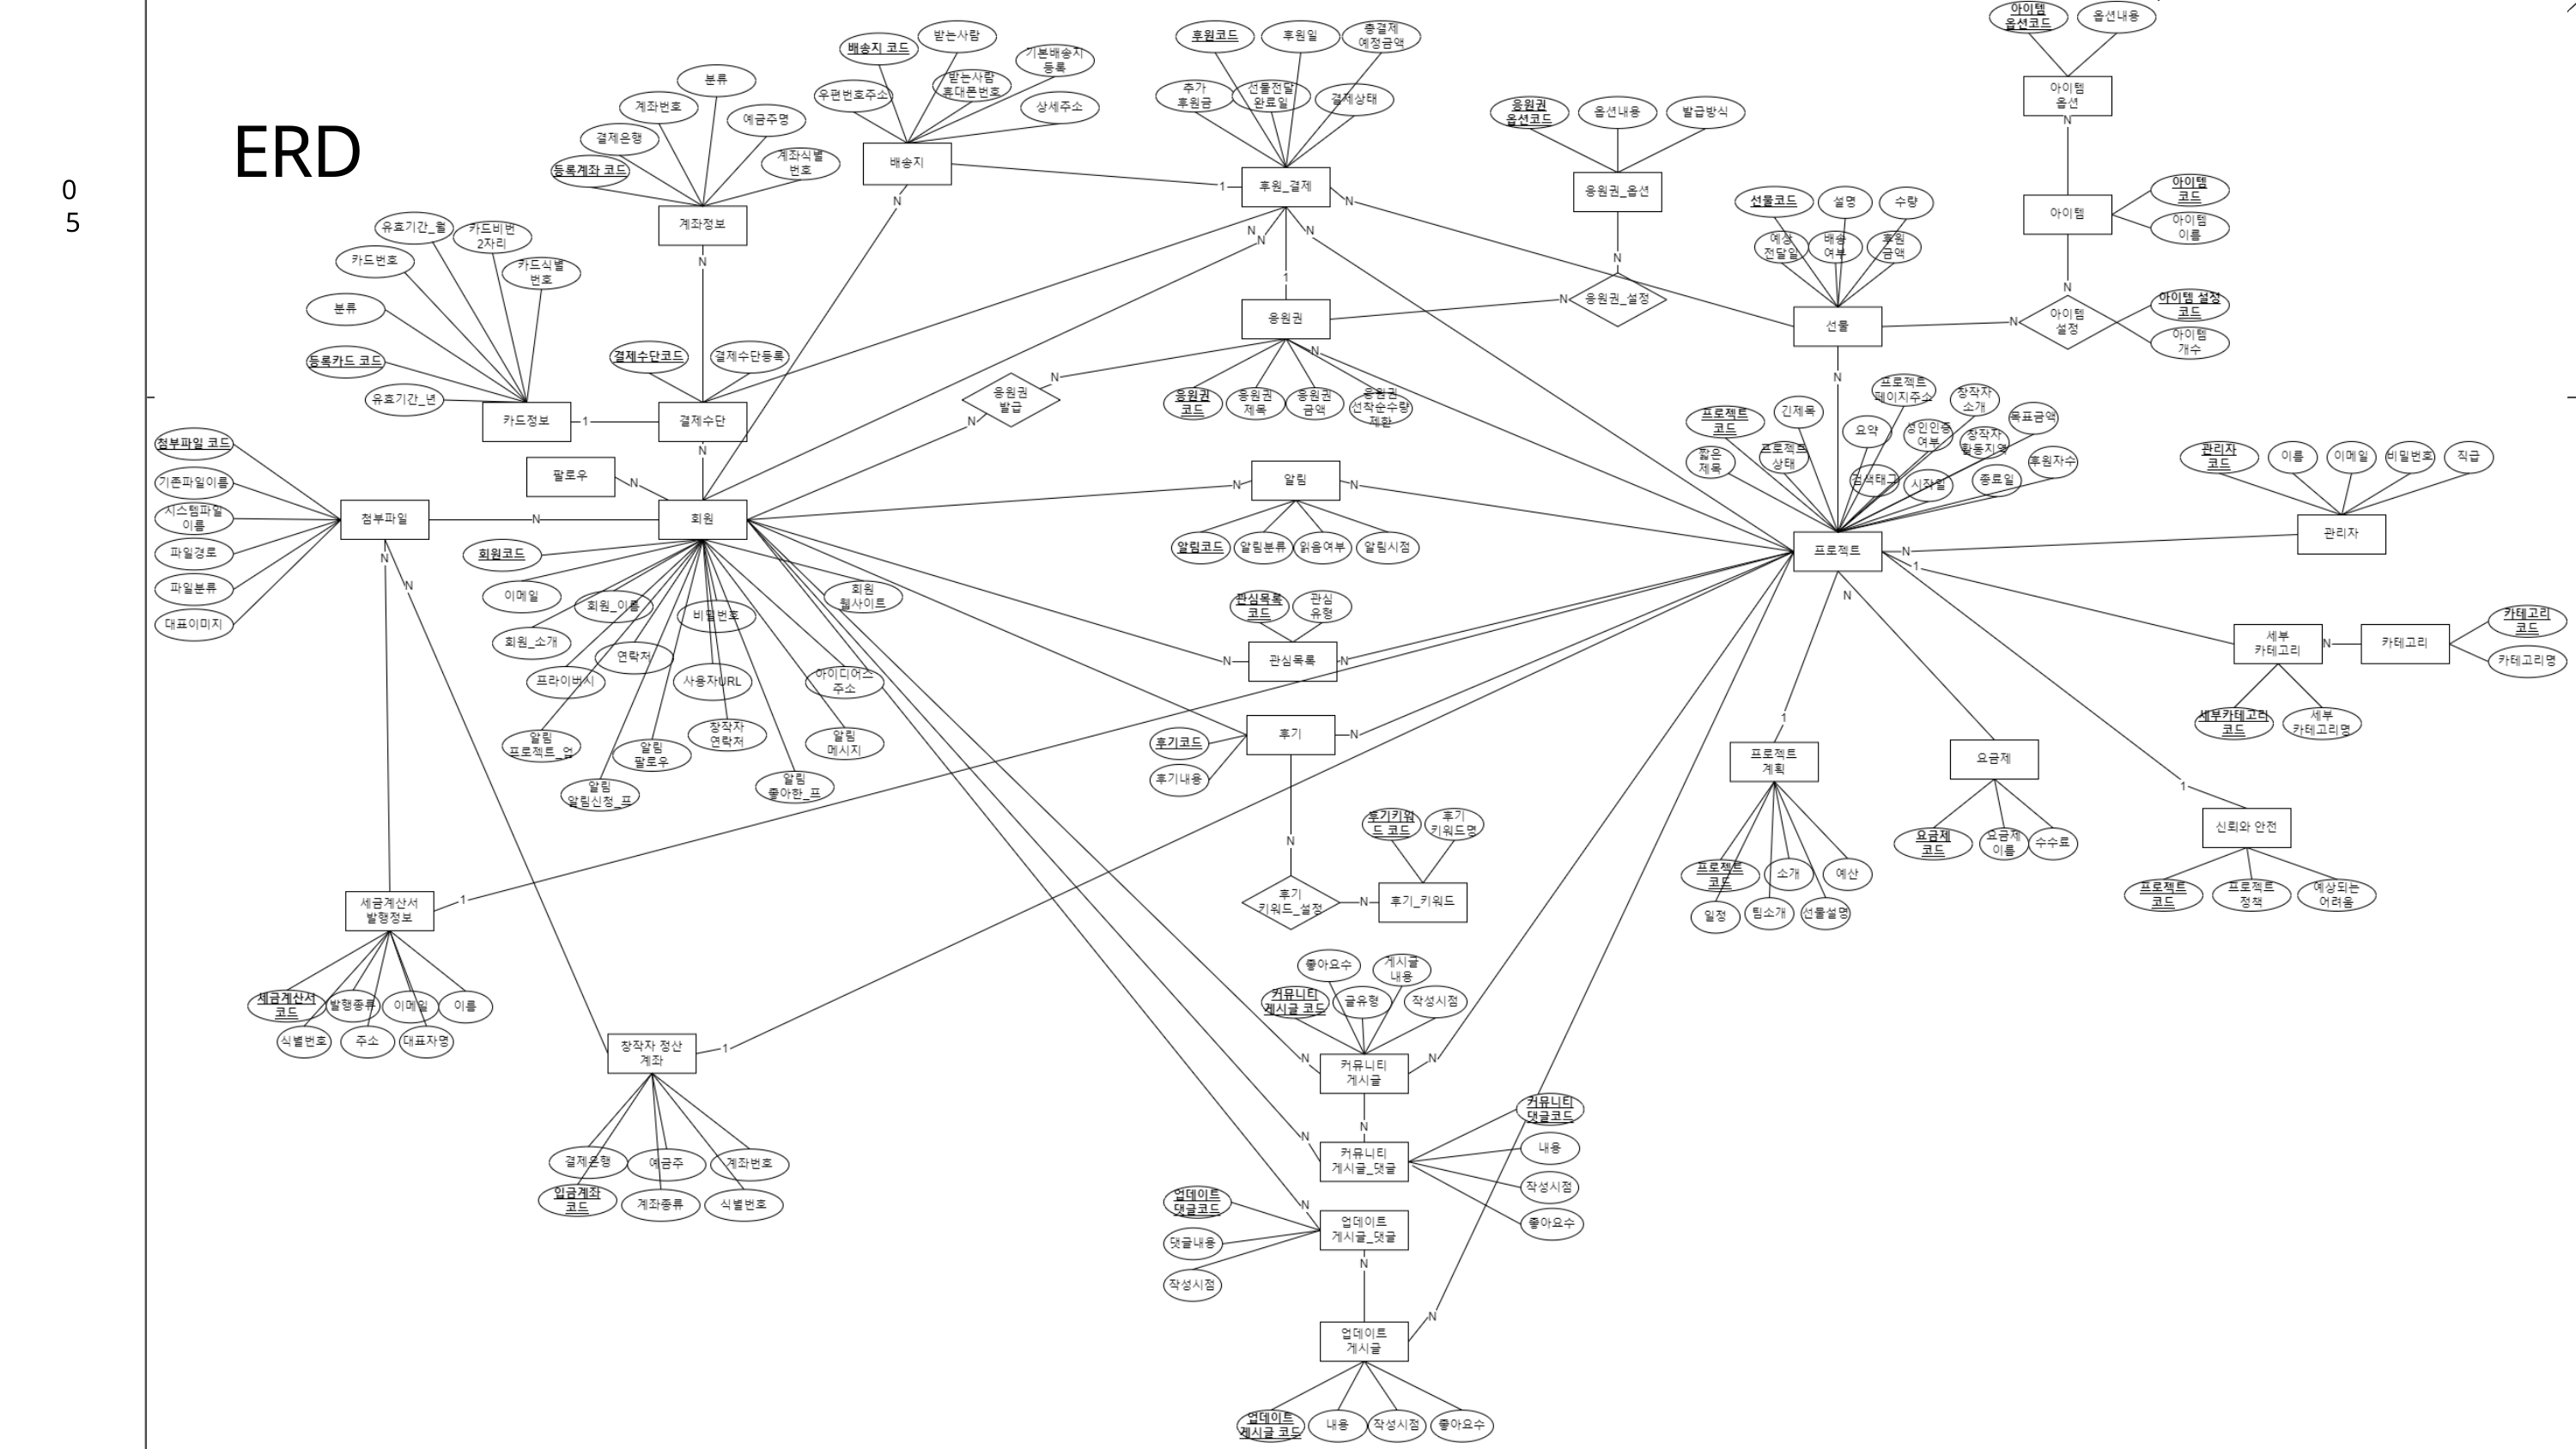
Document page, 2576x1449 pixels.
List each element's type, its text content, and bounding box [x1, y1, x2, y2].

picture [2569, 3, 2576, 9]
text_box 05 [42, 166, 104, 244]
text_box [0, 723, 149, 726]
picture [155, 0, 2568, 1444]
